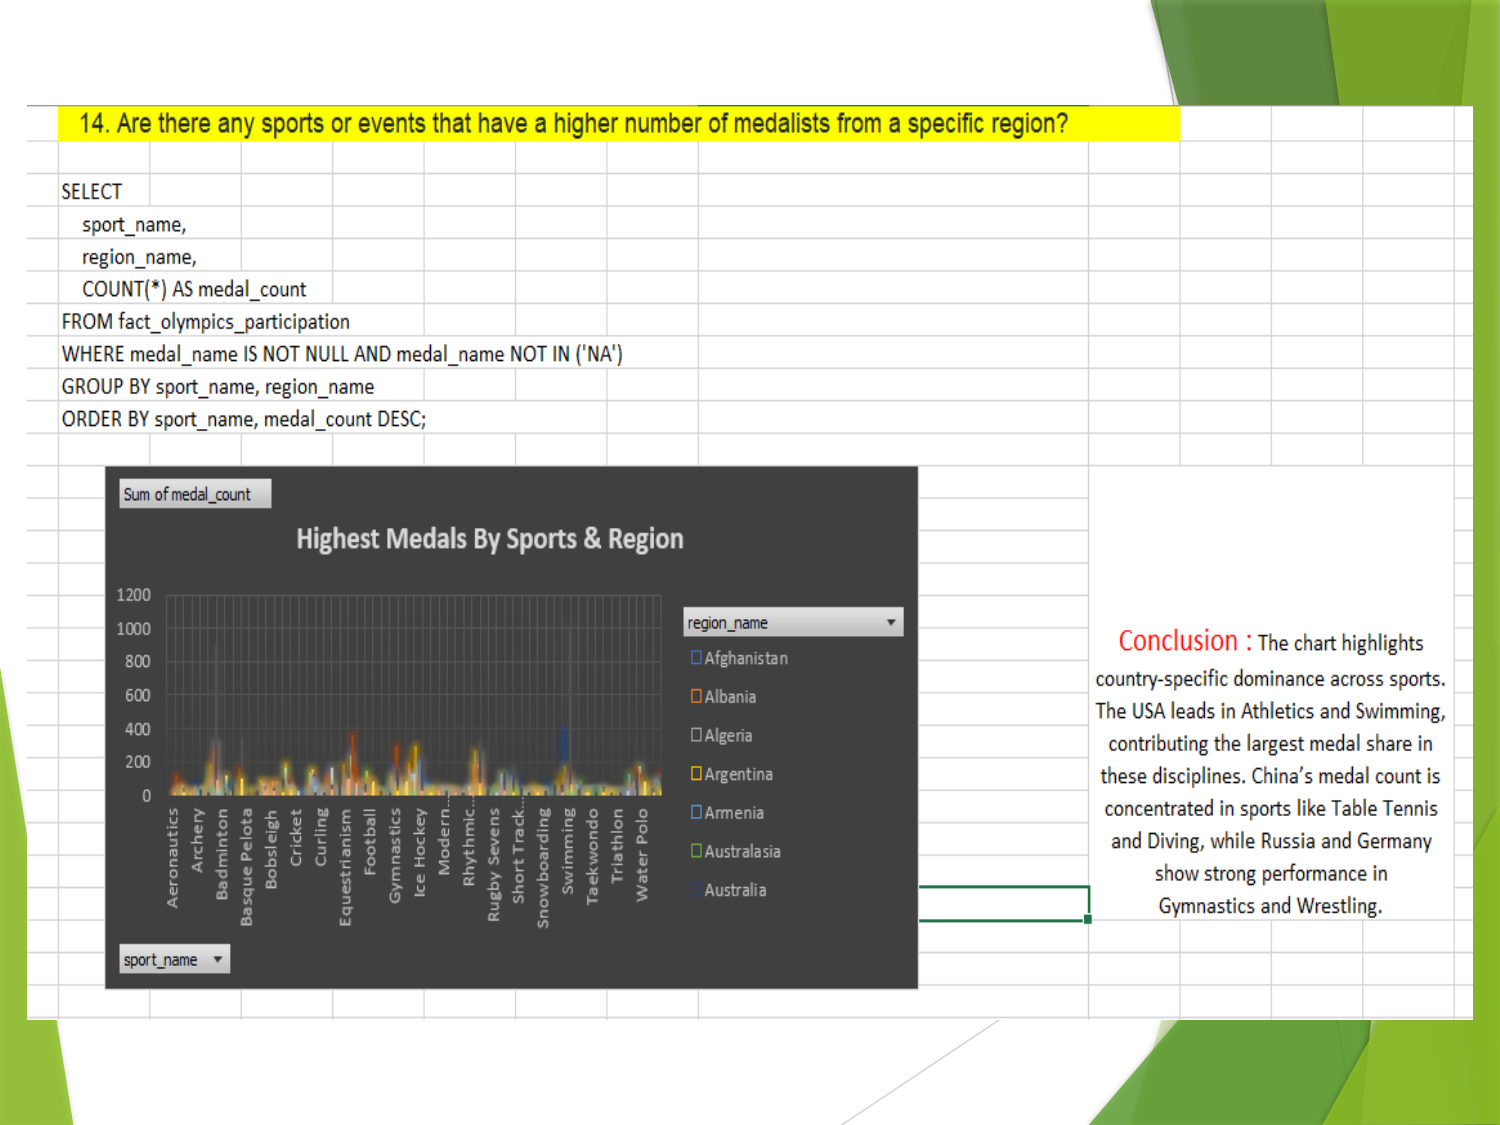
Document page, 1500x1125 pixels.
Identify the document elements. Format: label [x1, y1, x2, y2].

picture [27, 104, 1473, 1020]
